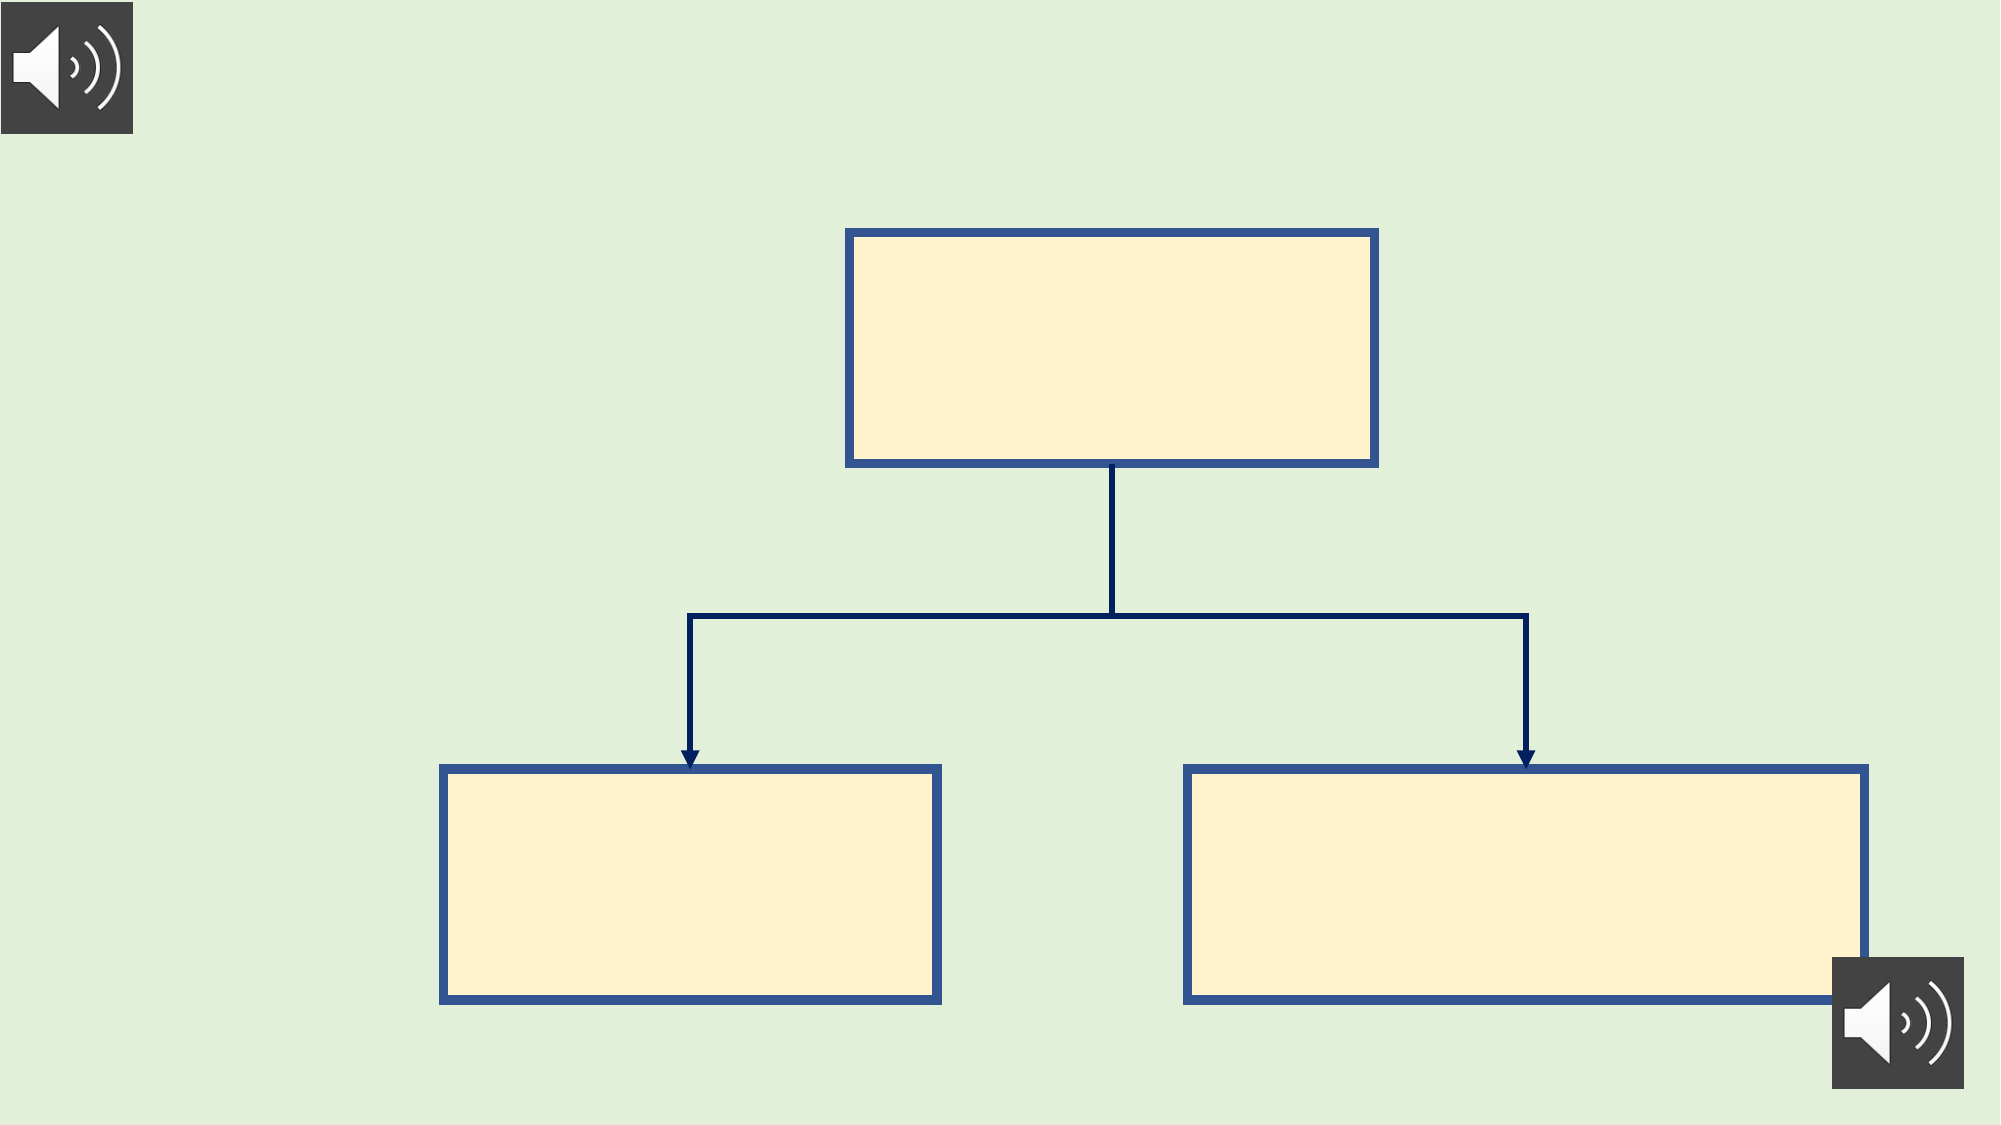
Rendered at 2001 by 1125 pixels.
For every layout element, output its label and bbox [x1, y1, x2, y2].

text_box [1166, 409, 1472, 824]
picture [1831, 956, 1965, 1090]
text_box [0, 0, 2000, 1125]
text_box [748, 405, 1054, 828]
picture [0, 0, 134, 135]
